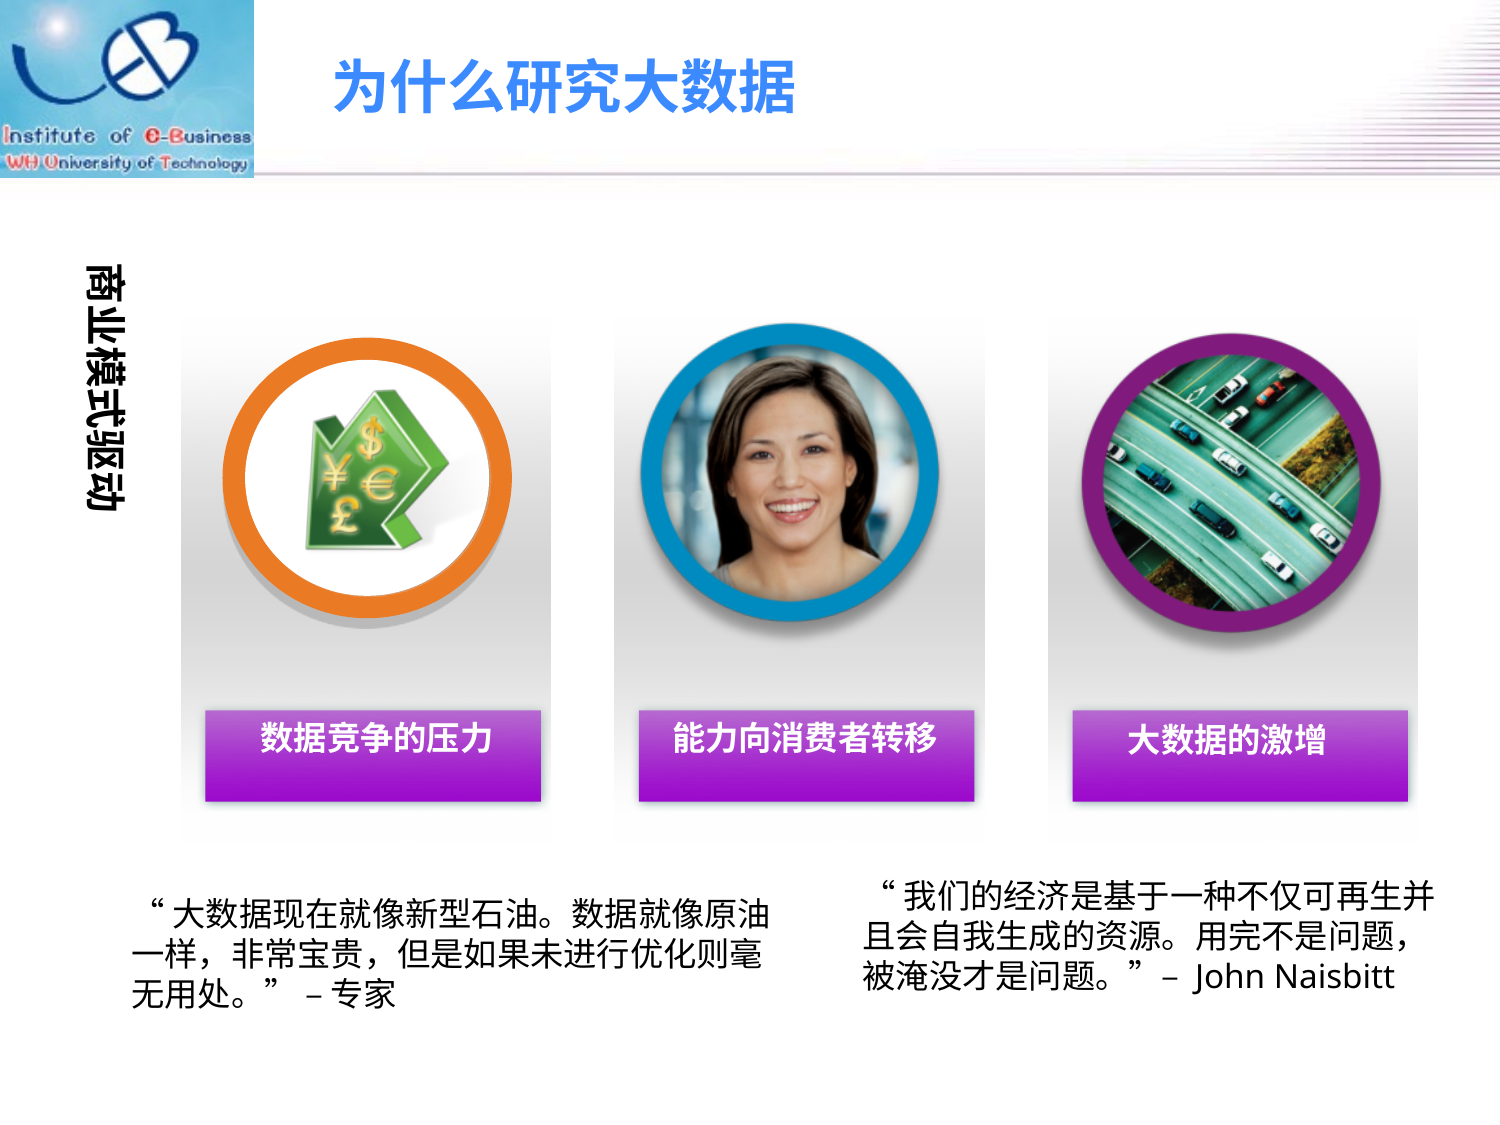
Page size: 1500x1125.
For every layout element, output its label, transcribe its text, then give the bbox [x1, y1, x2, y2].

text_box “大数据现在就像新型石油。数据就像原油一样，非常宝贵，但是如果未进行优化则毫无用处。” – 专家 [116, 828, 802, 1079]
picture [0, 0, 1500, 1125]
text_box 商业模式驱动 [58, 248, 140, 516]
text_box 为什么研究大数据 [316, 43, 844, 128]
text_box “我们的经济是基于一种不仅可再生并且会自我生成的资源。用完不是问题，被淹没才是问题。”– John Naisbitt [847, 828, 1465, 1079]
